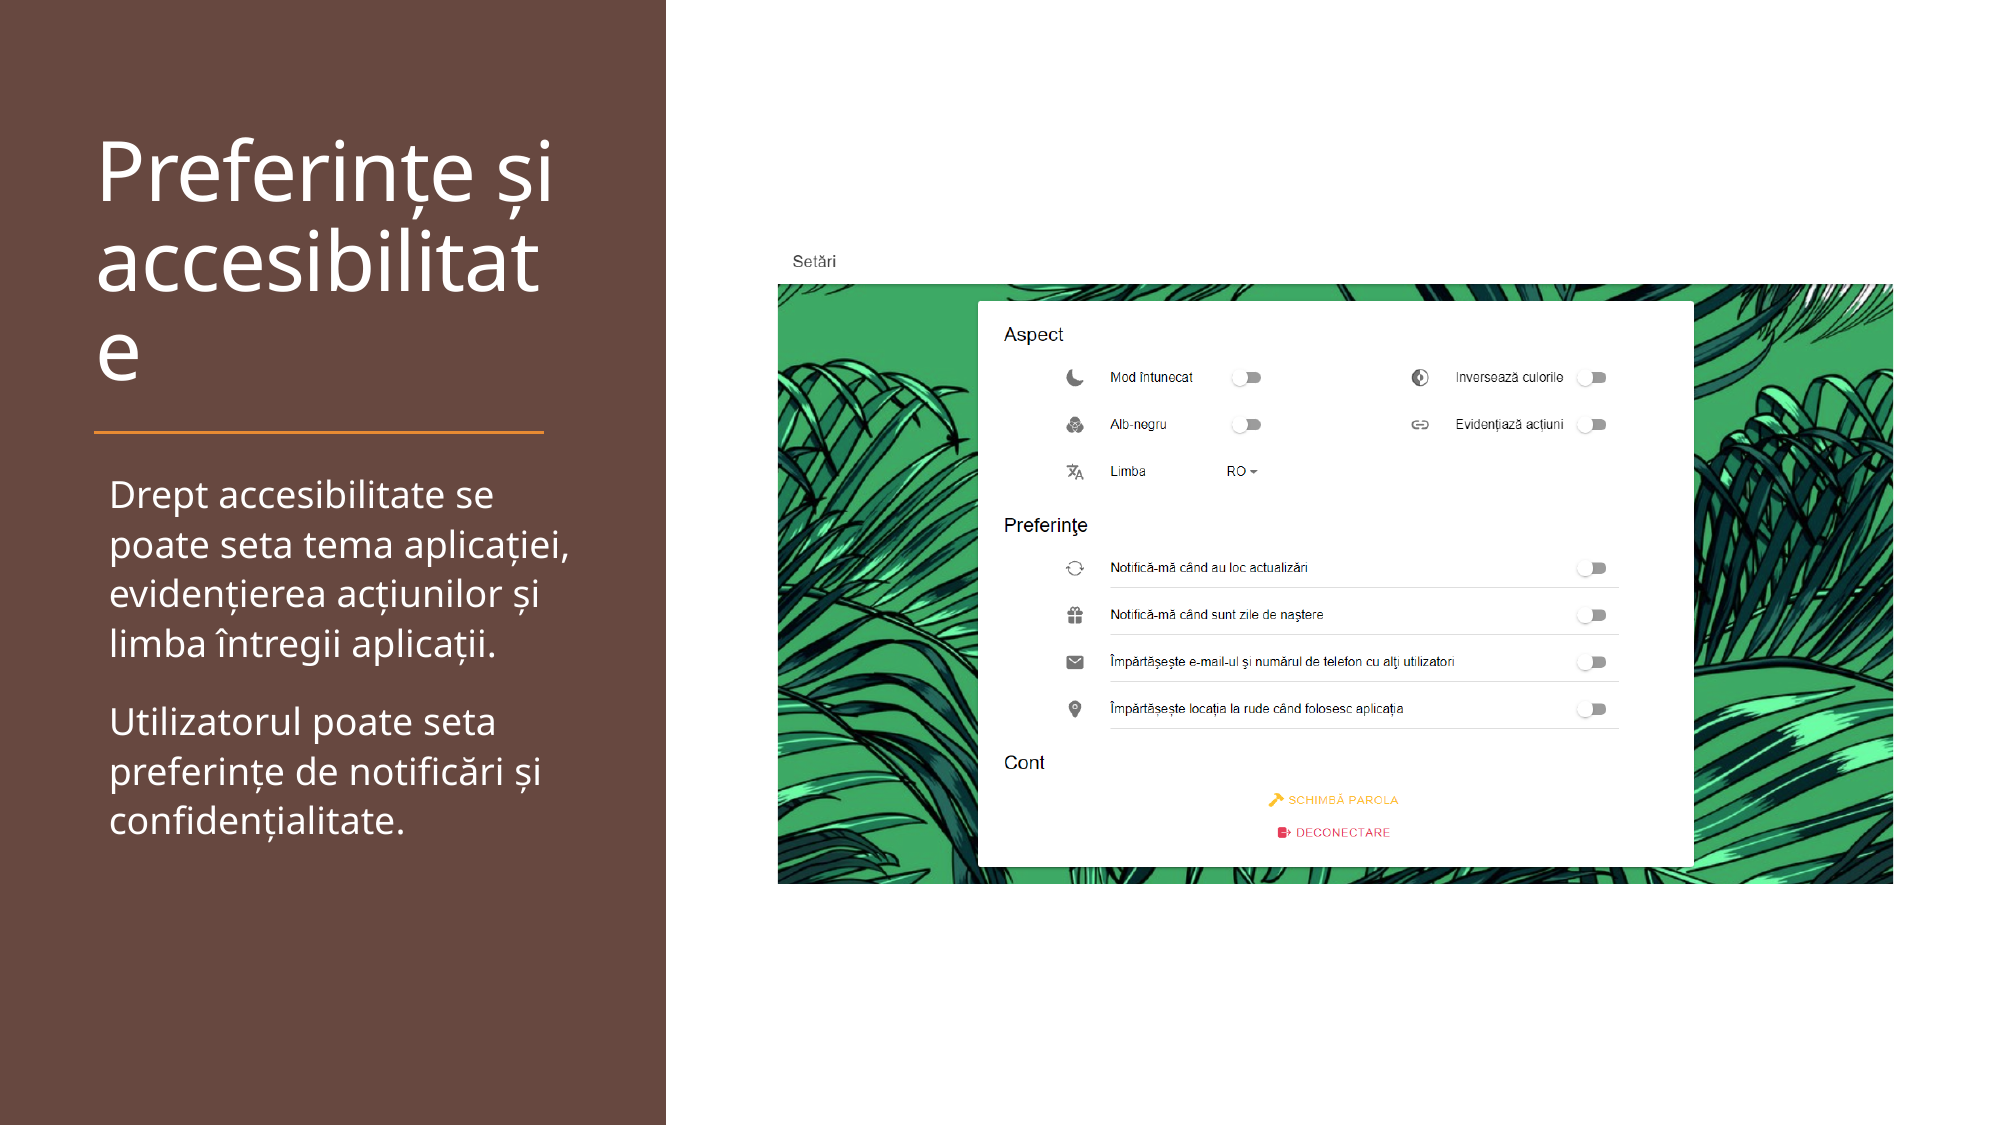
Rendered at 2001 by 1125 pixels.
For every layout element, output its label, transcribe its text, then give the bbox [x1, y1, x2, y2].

list Drept accesibilitate se poate seta tema aplicaţiei, evidenţierea acţiunilor şi limba întregii aplicaţii. Utilizatorul poate seta preferinţe de notificări şi confidenţialitate. [93, 459, 587, 983]
title Preferinţe şi accesibilitate [80, 84, 587, 407]
text_box [667, 0, 2000, 1125]
text_box [0, 0, 667, 1125]
picture [777, 241, 1894, 884]
